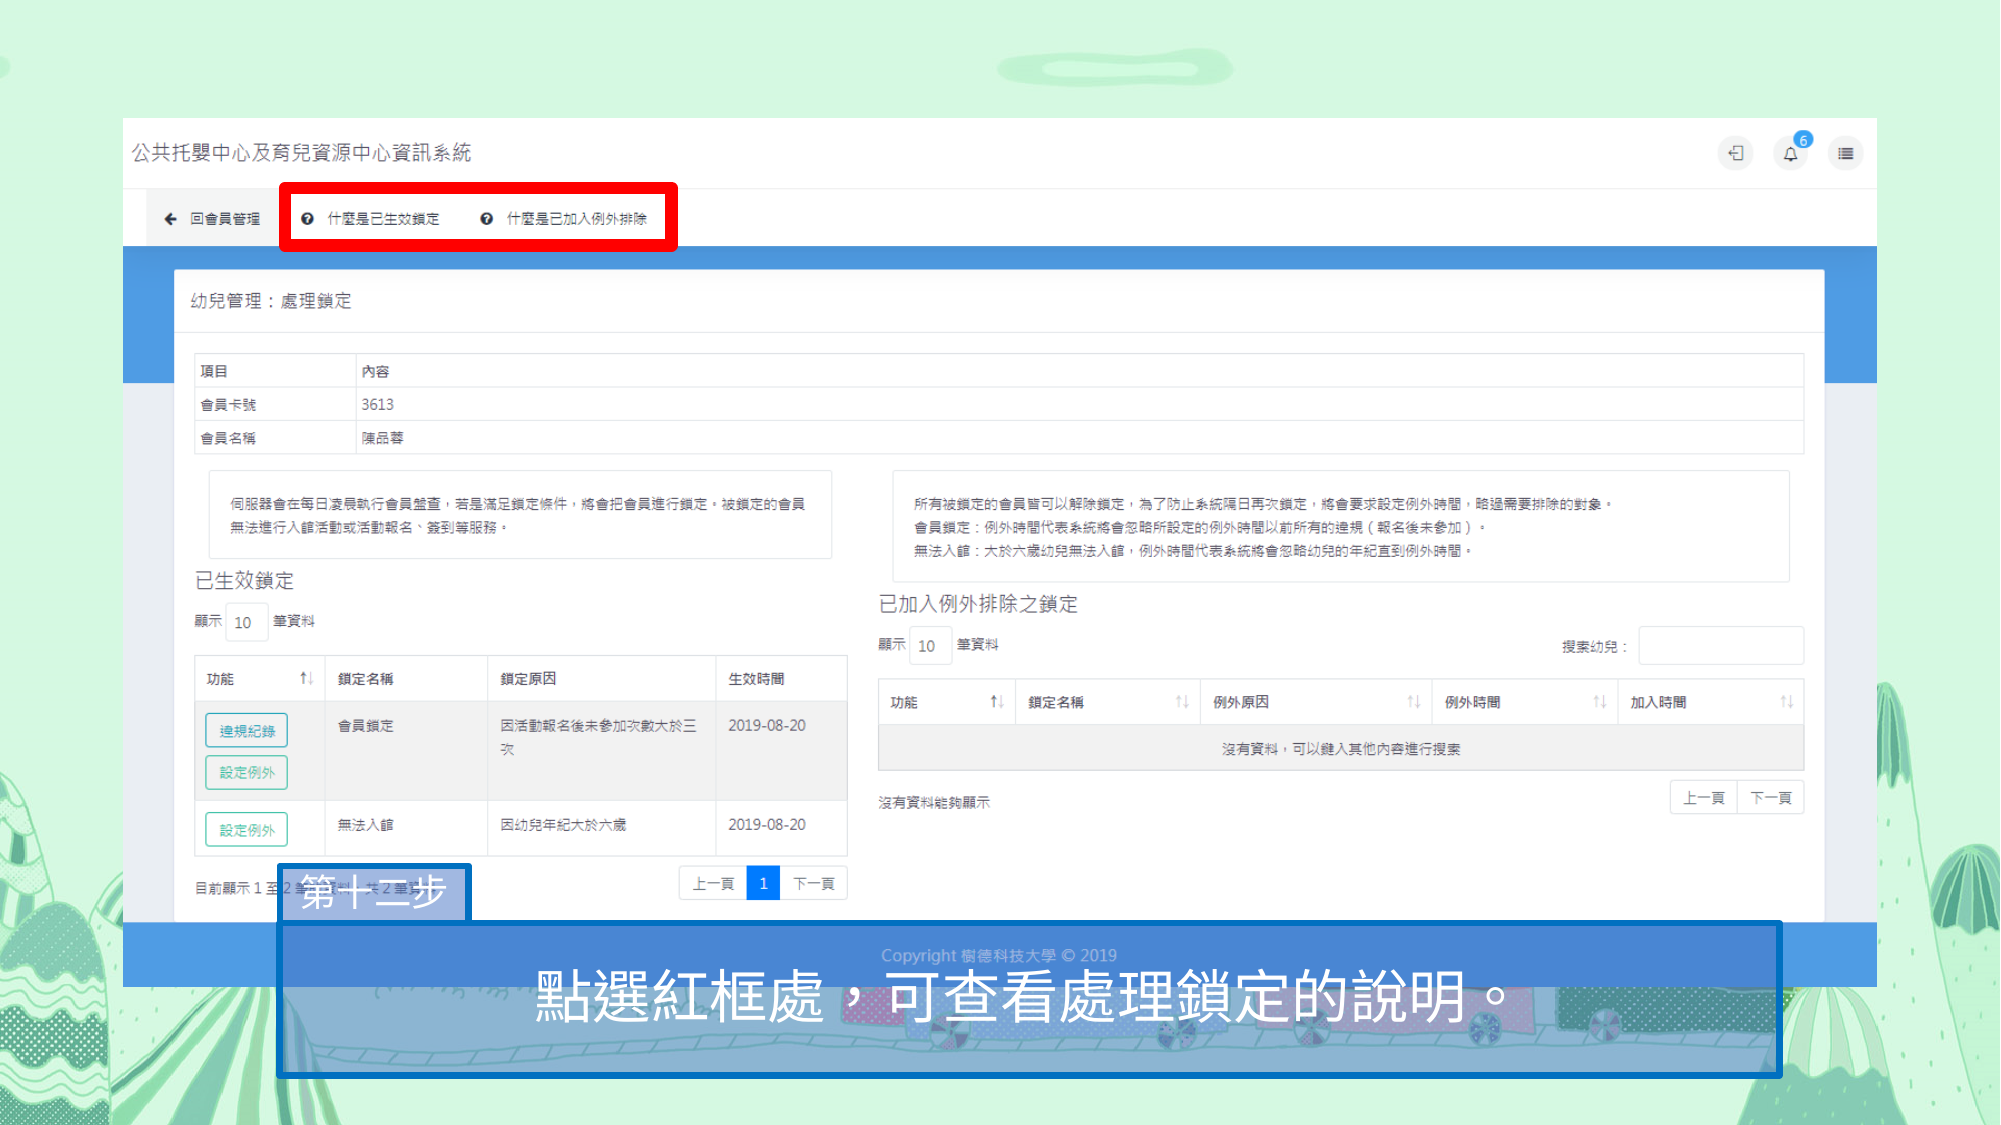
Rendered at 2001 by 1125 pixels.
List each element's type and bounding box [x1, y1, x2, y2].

text_box [279, 865, 1780, 1076]
text_box [0, 0, 2000, 1125]
picture [123, 118, 1877, 987]
